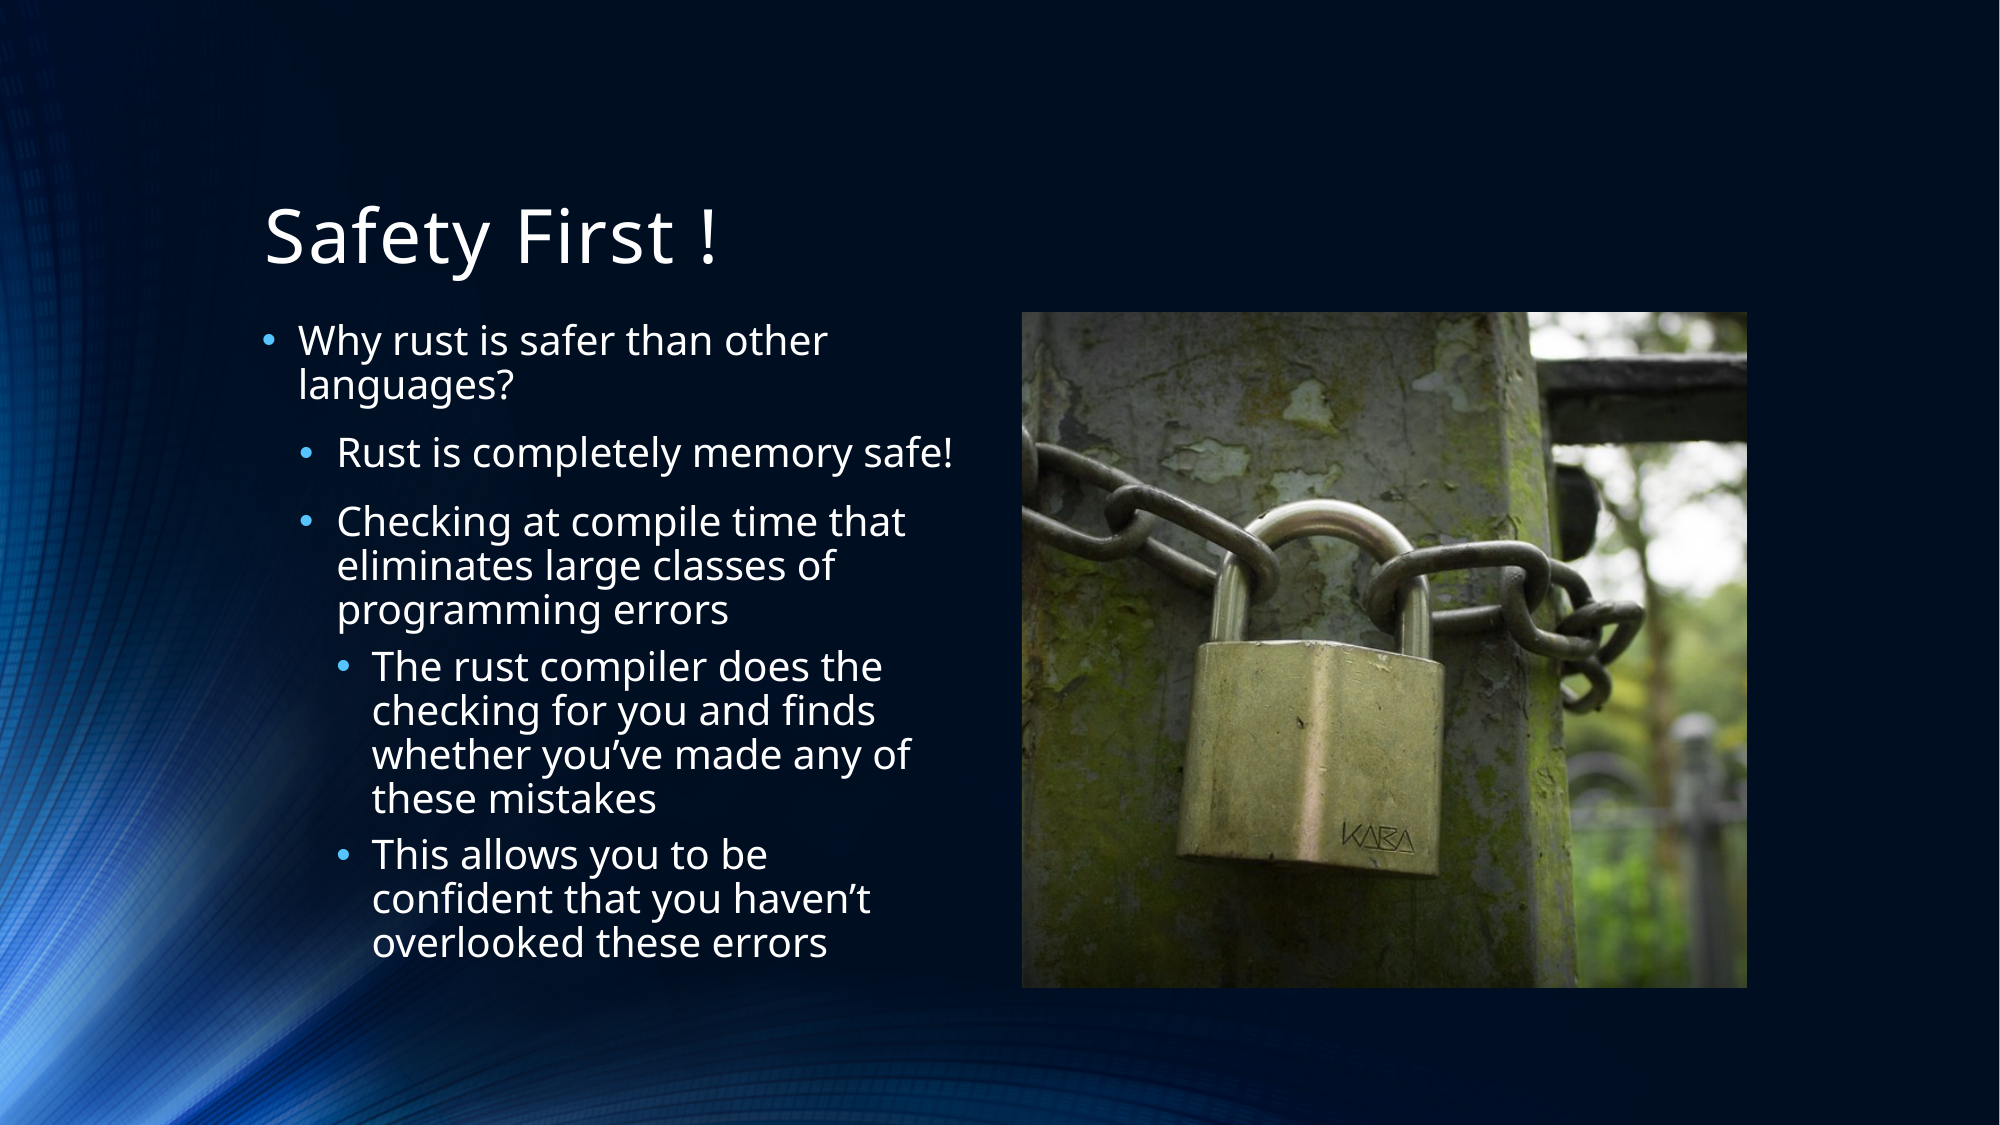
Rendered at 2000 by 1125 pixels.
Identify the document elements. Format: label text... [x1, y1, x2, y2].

picture [0, 0, 2000, 1125]
list Why rust is safer than other languages? Rust is completely memory safe! Checking at compile time that eliminates large classes of programming errors The rust compiler does the checking for you and finds whether you’ve made any of these mistakes This allows you to be confident that you haven’t overlooked these errors [246, 312, 972, 988]
title Safety First ! [249, 62, 1750, 288]
